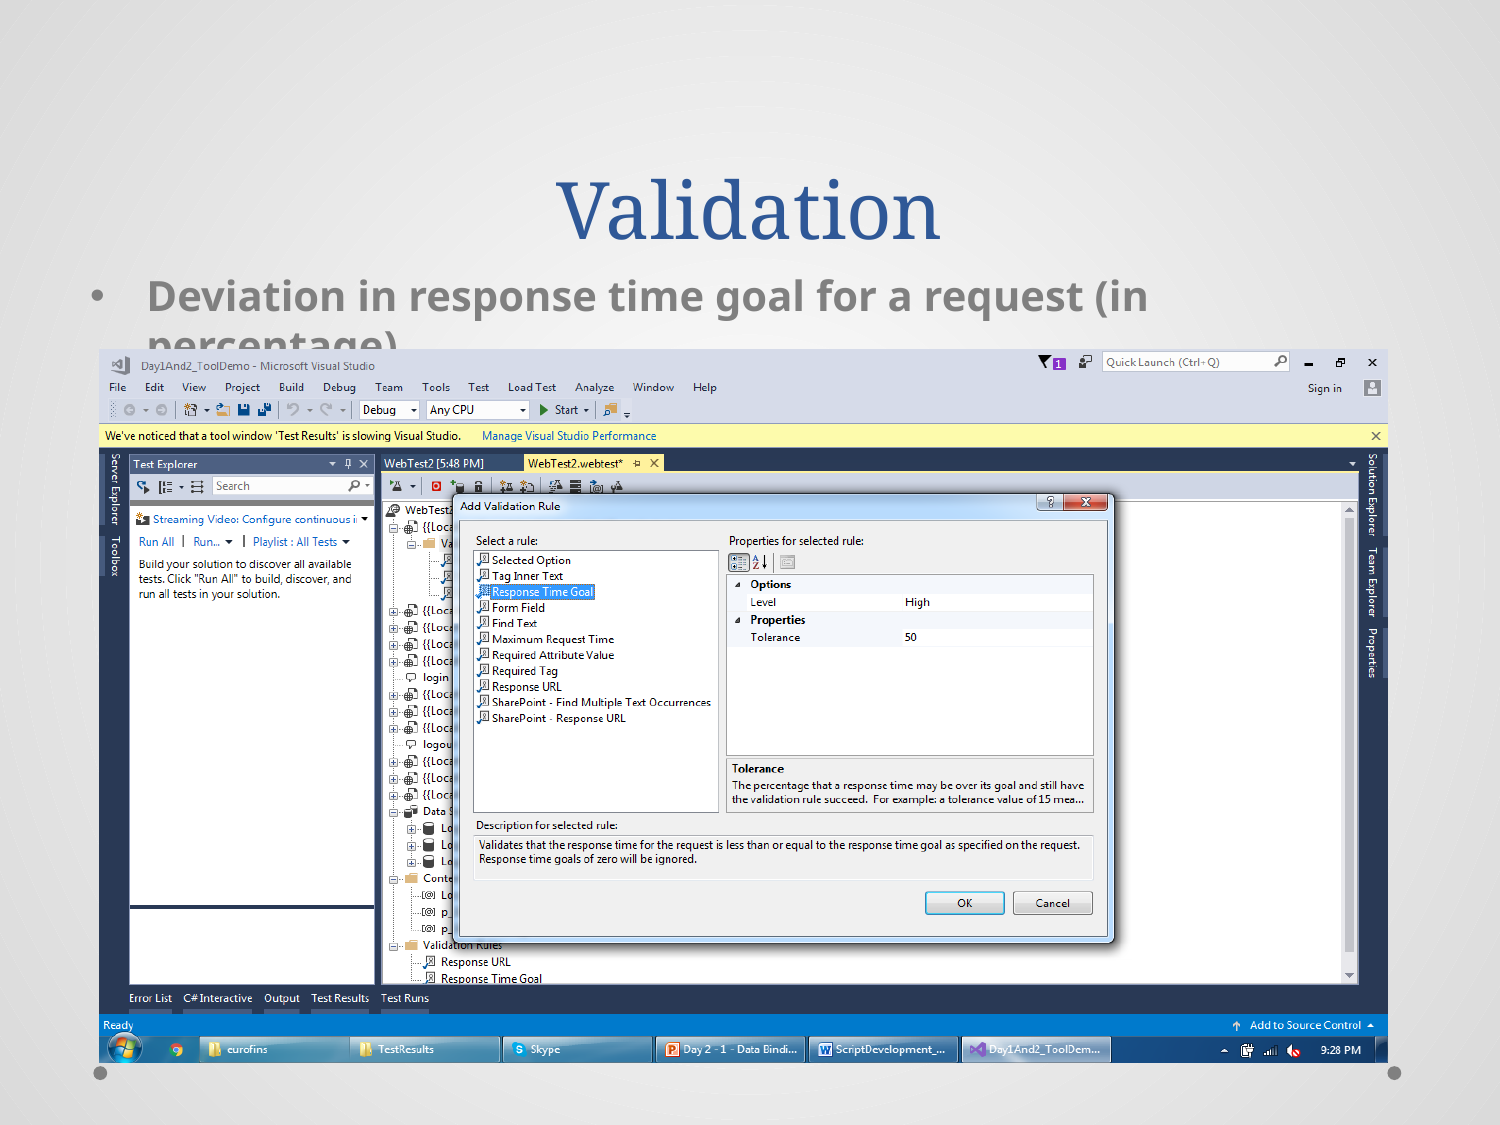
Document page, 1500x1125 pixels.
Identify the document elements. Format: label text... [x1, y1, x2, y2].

picture [99, 349, 1388, 1063]
title Validation [75, 0, 1425, 262]
list Deviation in response time goal for a request (in percentage) [75, 262, 1425, 1005]
